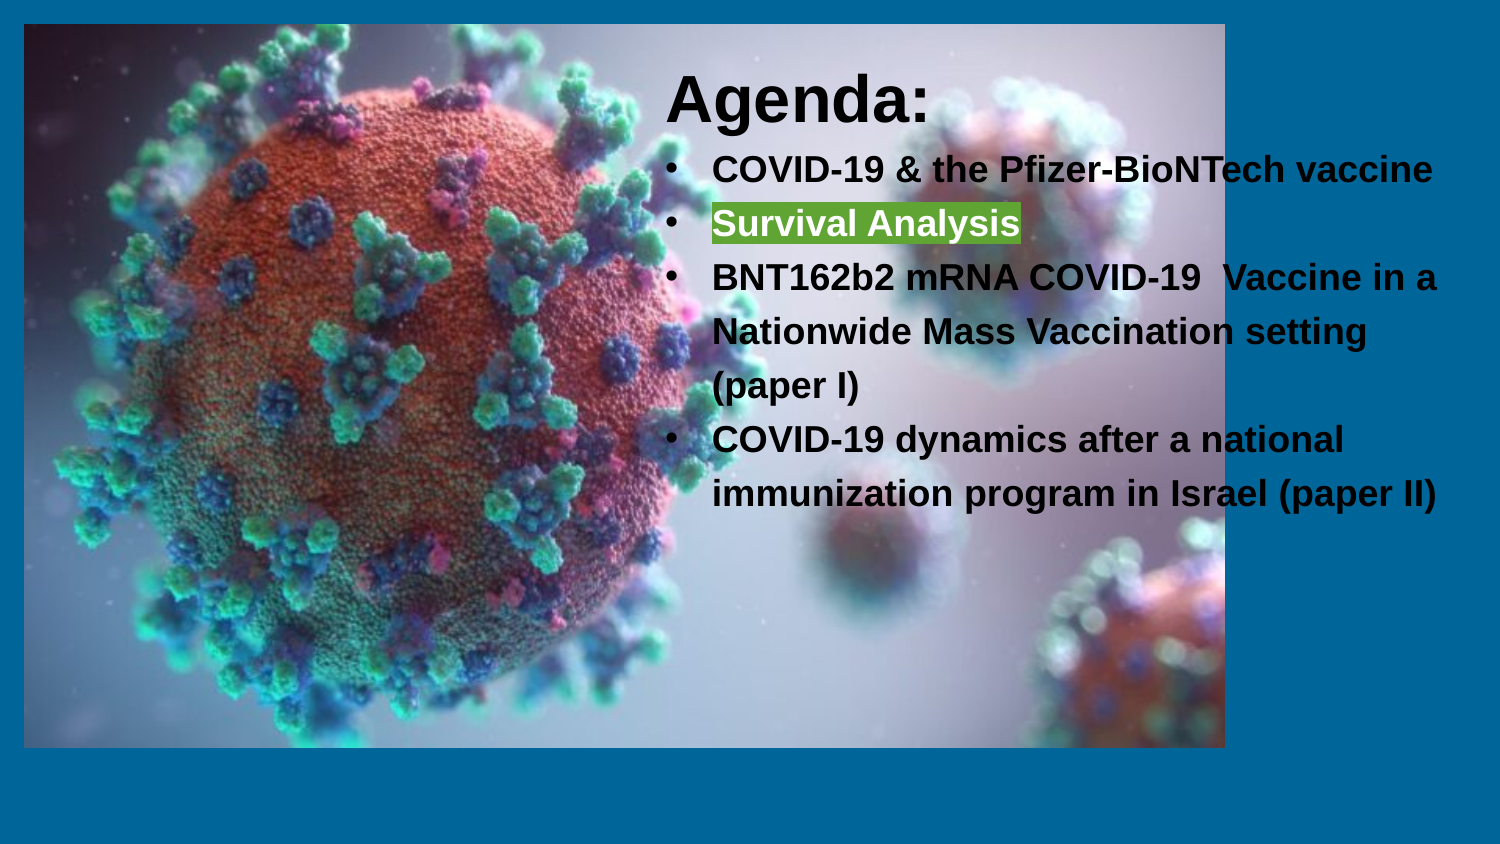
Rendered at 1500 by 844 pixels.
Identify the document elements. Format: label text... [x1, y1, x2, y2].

text_box Agenda: COVID-19 & the Pfizer-BioNTech vaccine Survival Analysis BNT162b2 mRNA COVID-19 Vaccine in a Nationwide Mass Vaccination setting (paper I) COVID-19 dynamics after a national immunization program in Israel (paper II) [1226, 24, 1500, 745]
picture [25, 25, 1226, 747]
